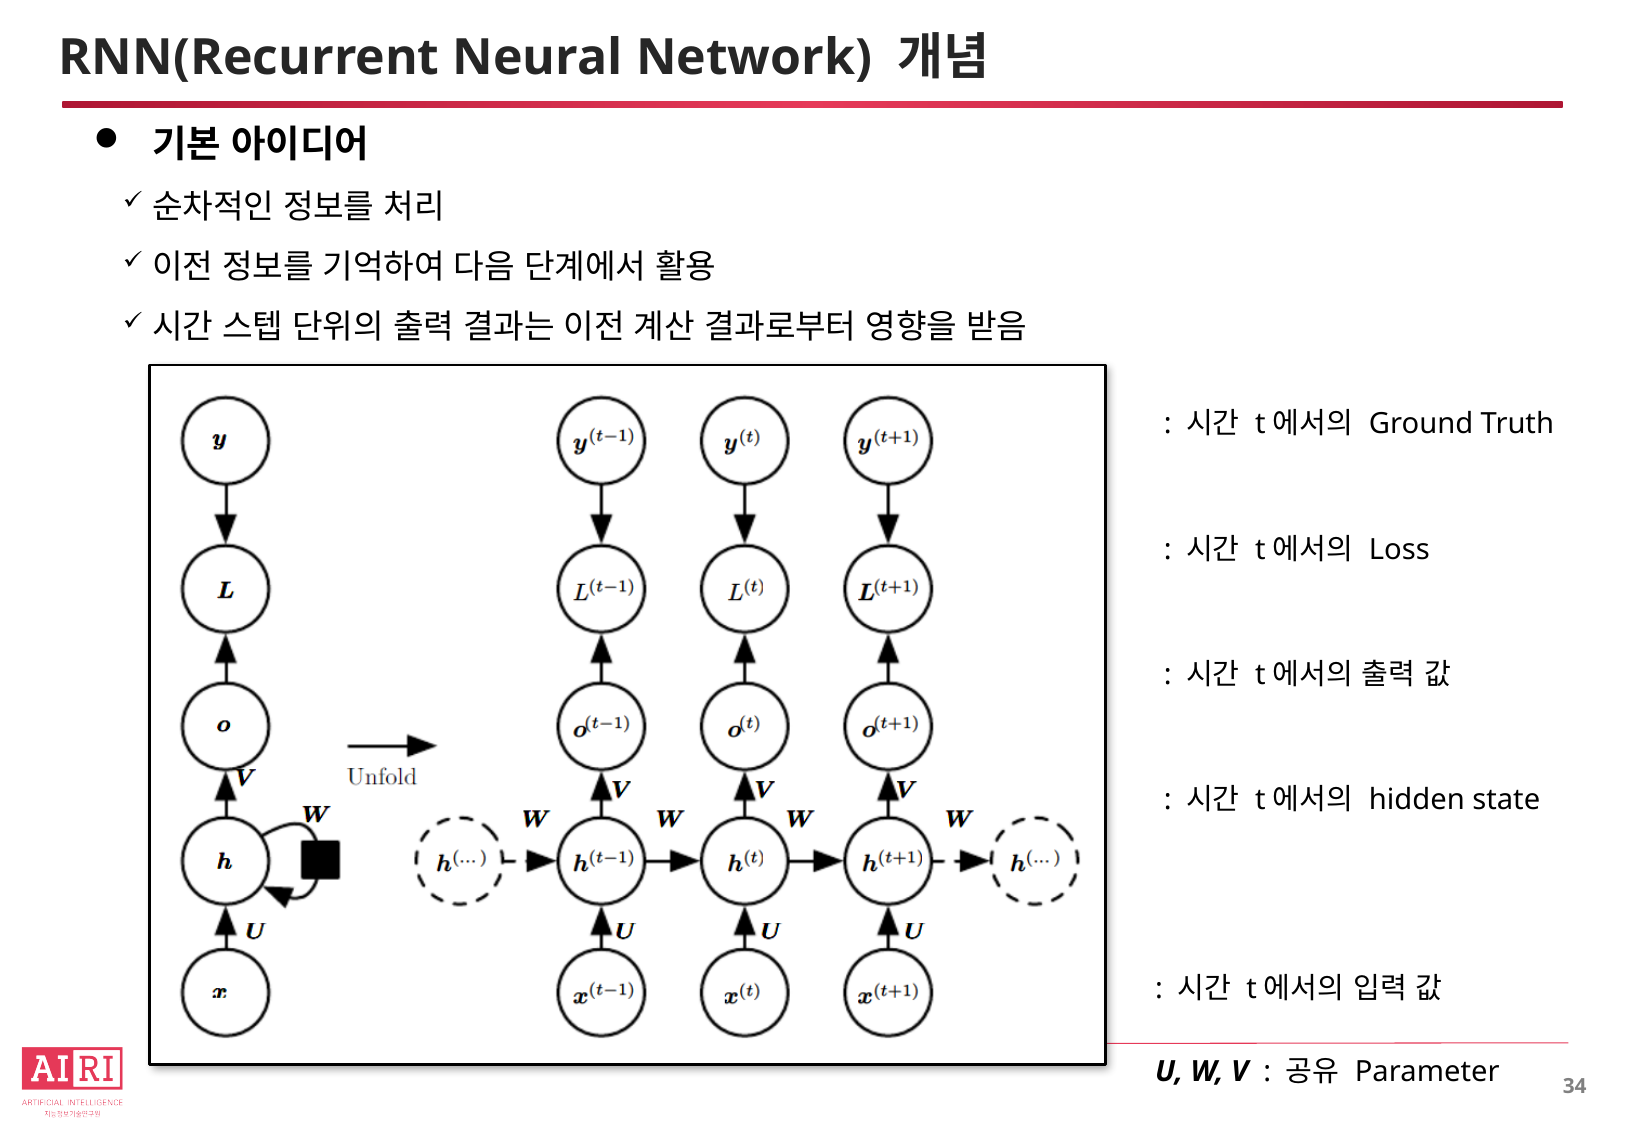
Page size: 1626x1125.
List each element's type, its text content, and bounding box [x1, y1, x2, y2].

list 기본 아이디어 순차적인 정보를 처리 이전 정보를 기억하여 다음 단계에서 활용 시간 스텝 단위의 출력 결과는 이전 계산 결과로부터 영향을 받음 [60, 101, 1562, 356]
picture [150, 366, 1105, 1064]
title RNN(Recurrent Neural Network) 개념 [59, 7, 1002, 102]
picture [21, 1046, 123, 1118]
